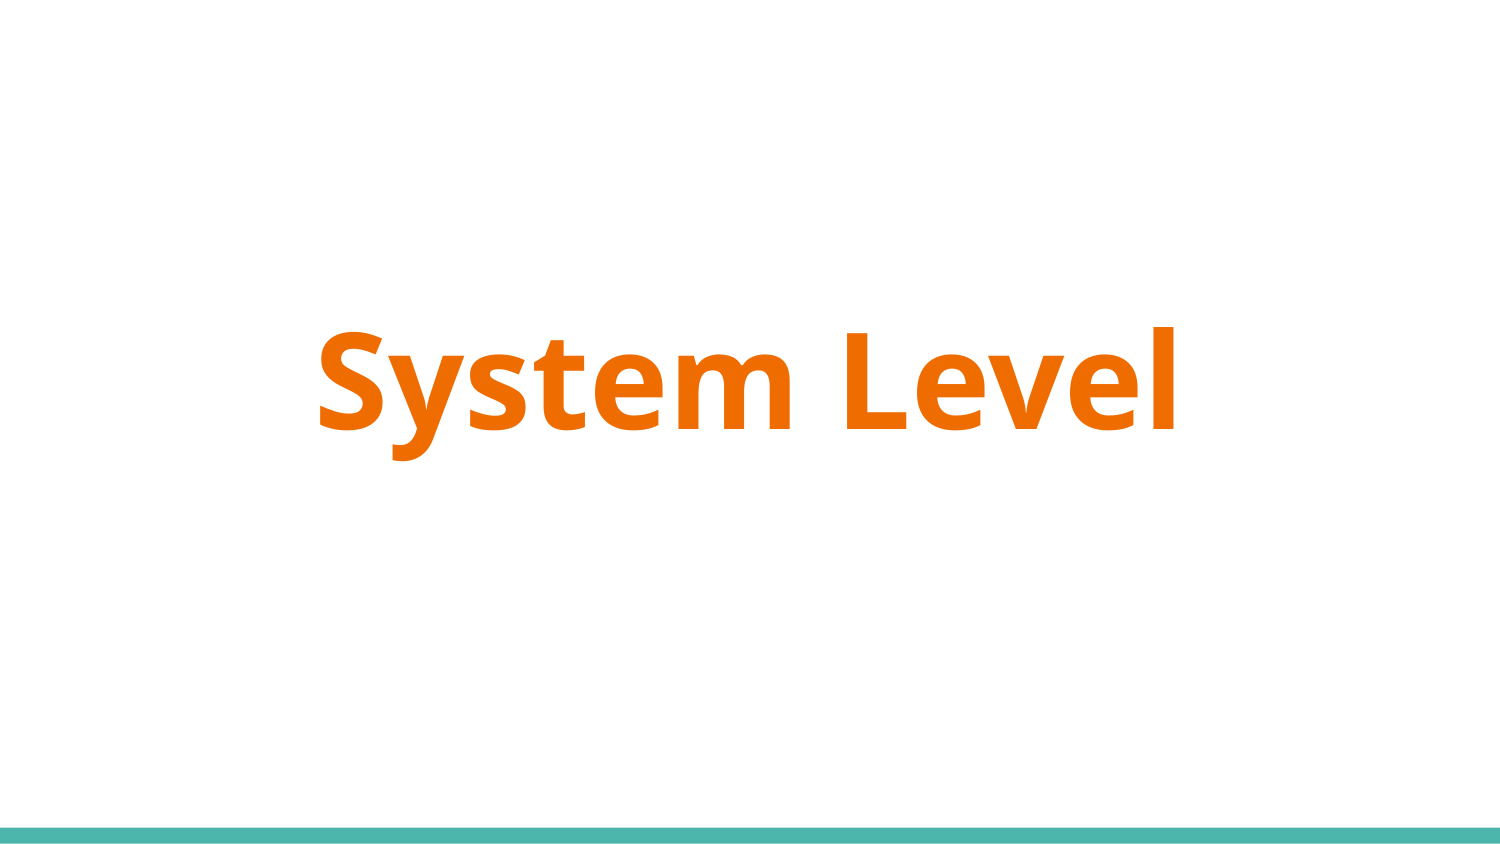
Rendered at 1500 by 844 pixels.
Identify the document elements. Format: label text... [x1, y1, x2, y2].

title System Level [51, 280, 1449, 519]
